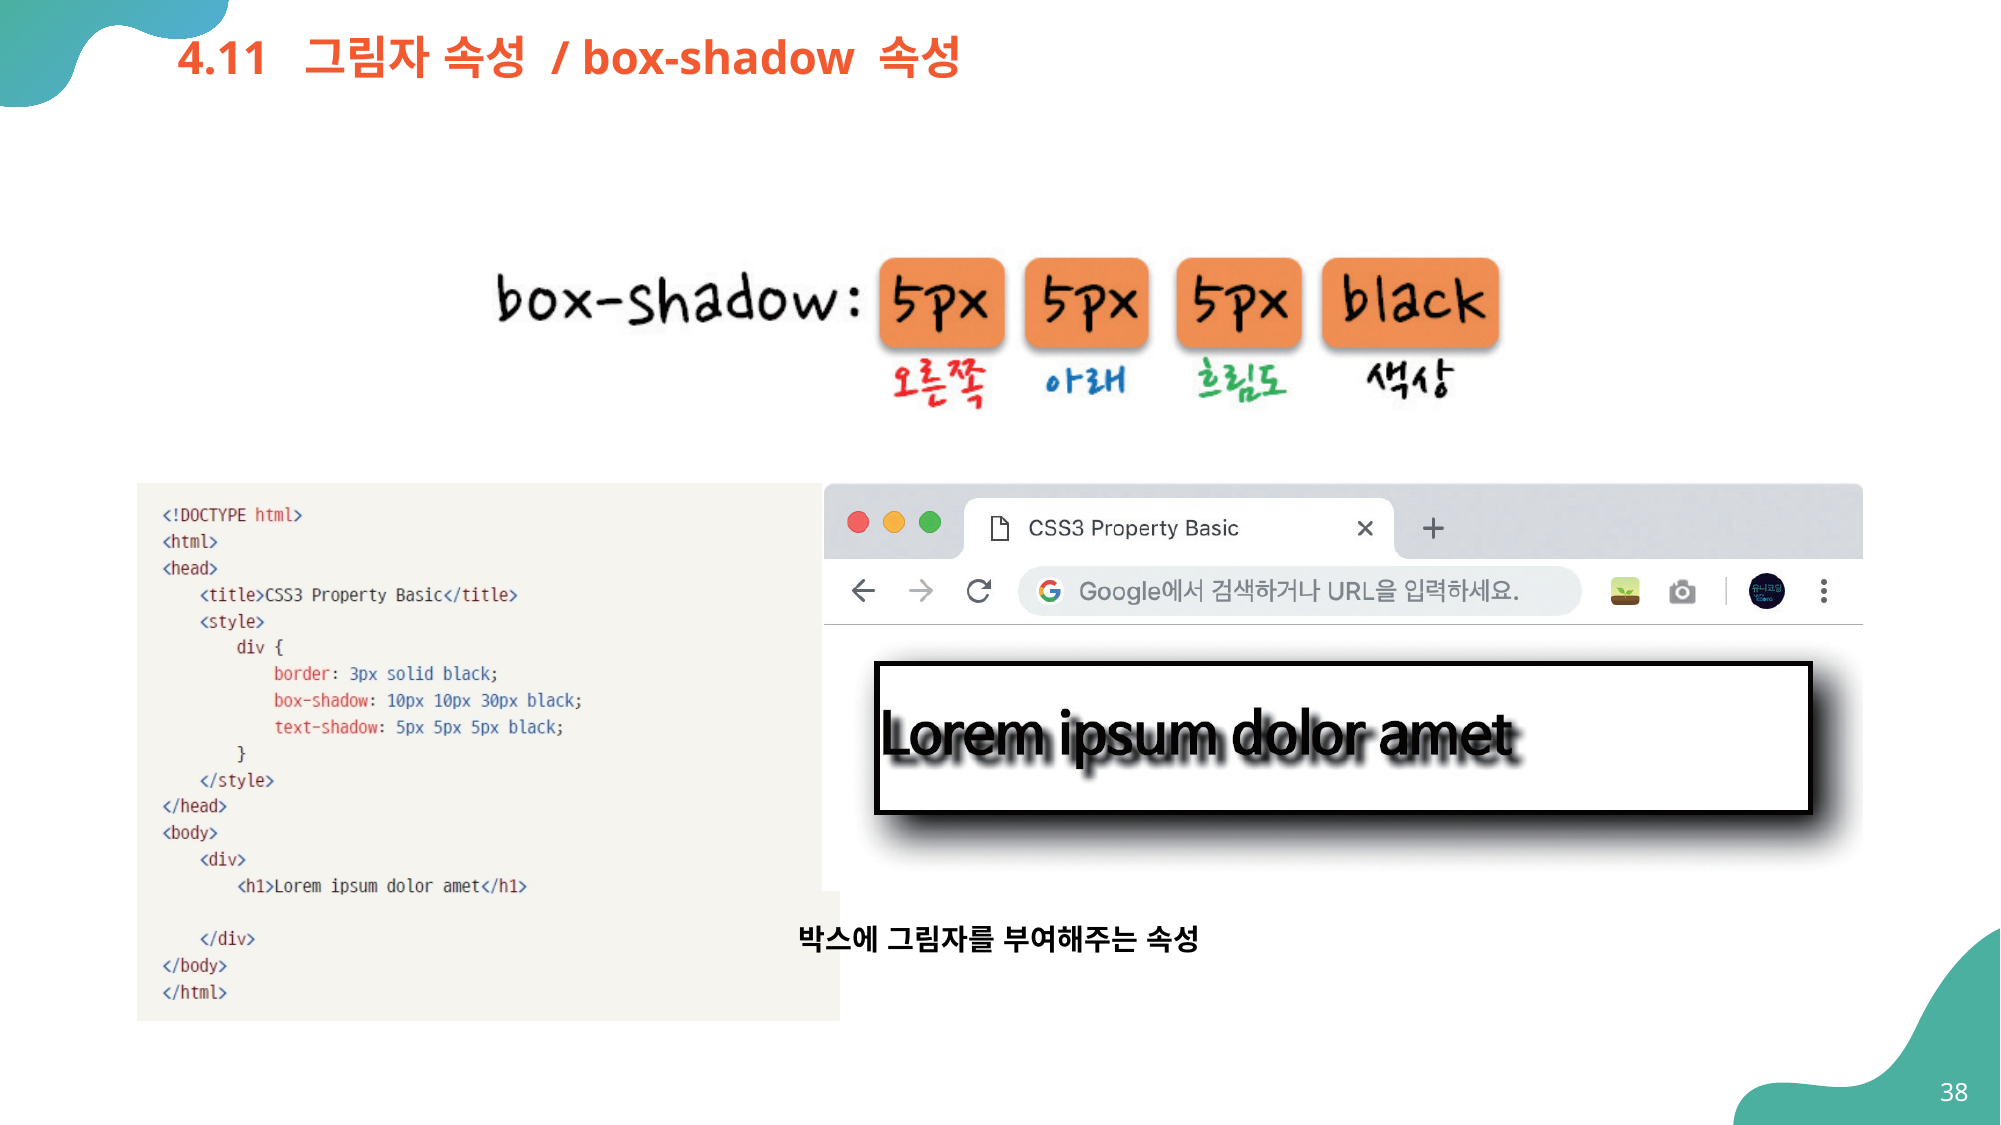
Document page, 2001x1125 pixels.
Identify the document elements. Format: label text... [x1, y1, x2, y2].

slide_number 38 [1917, 1063, 1984, 1124]
text_box 박스에 그림자를 부여해주는 속성 [840, 913, 1217, 964]
picture [137, 483, 1863, 1021]
title 4.11 그림자 속성 / box-shadow 속성 [162, 27, 2000, 93]
picture [492, 247, 1508, 417]
